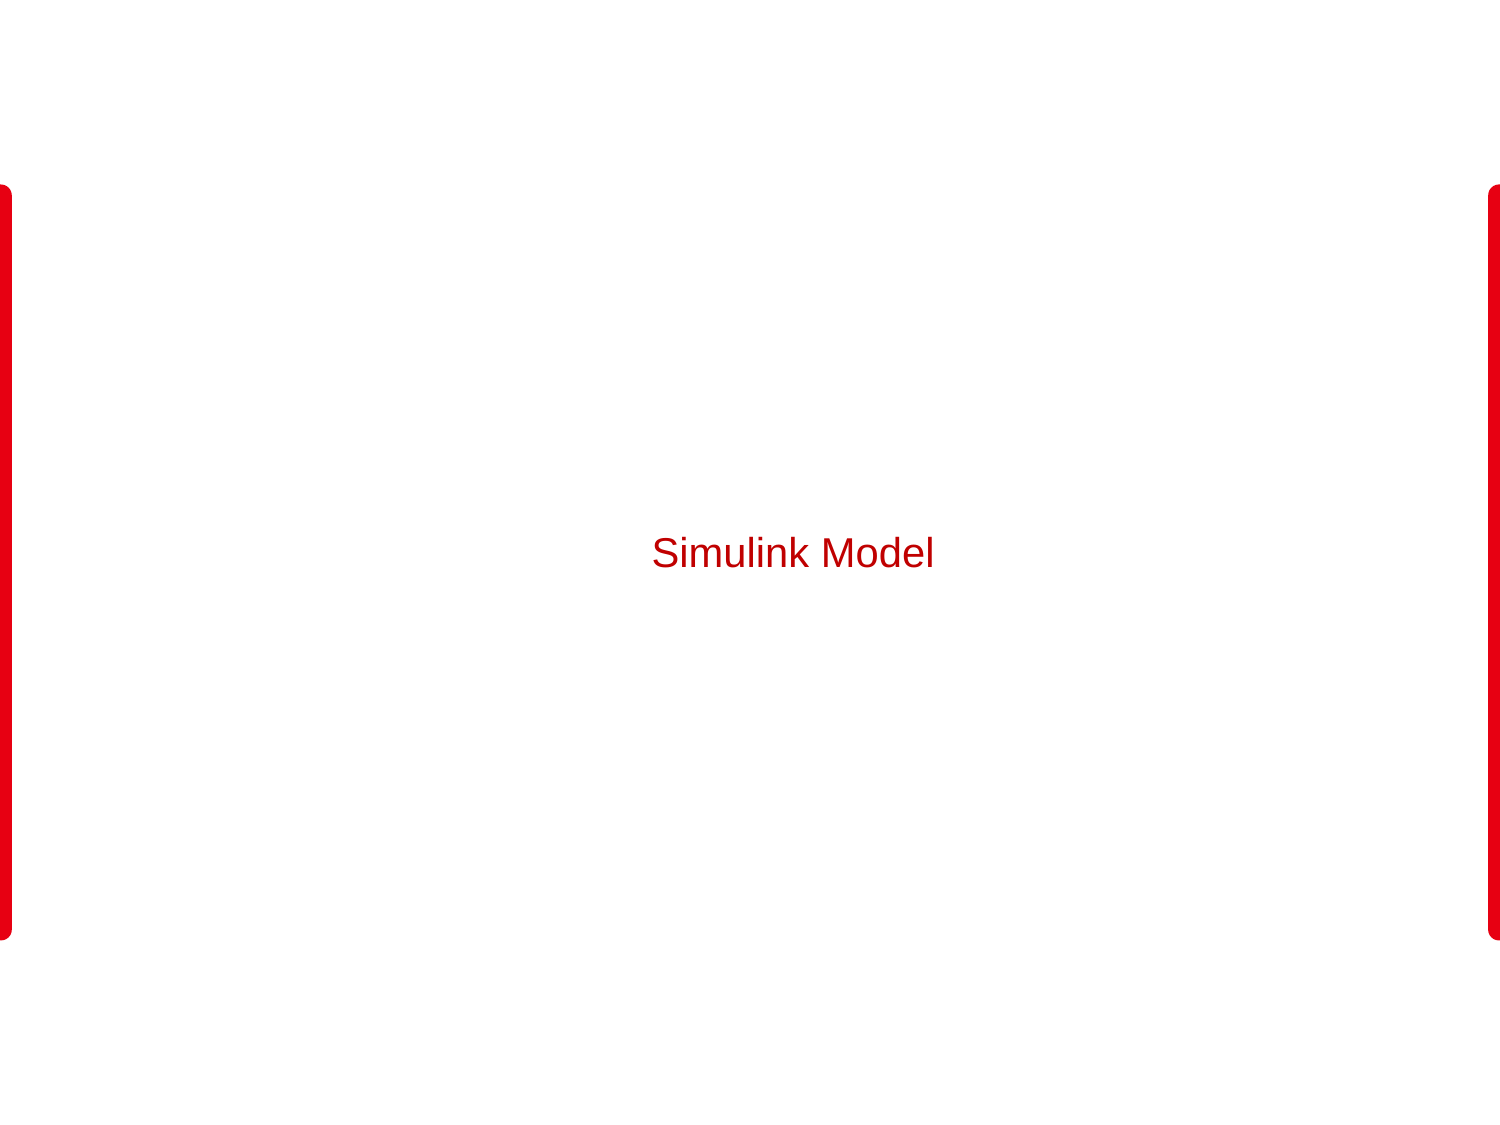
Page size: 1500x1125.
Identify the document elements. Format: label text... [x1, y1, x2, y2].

text_box [1486, 182, 1500, 943]
text_box Simulink Model [636, 518, 950, 584]
text_box [0, 182, 14, 943]
